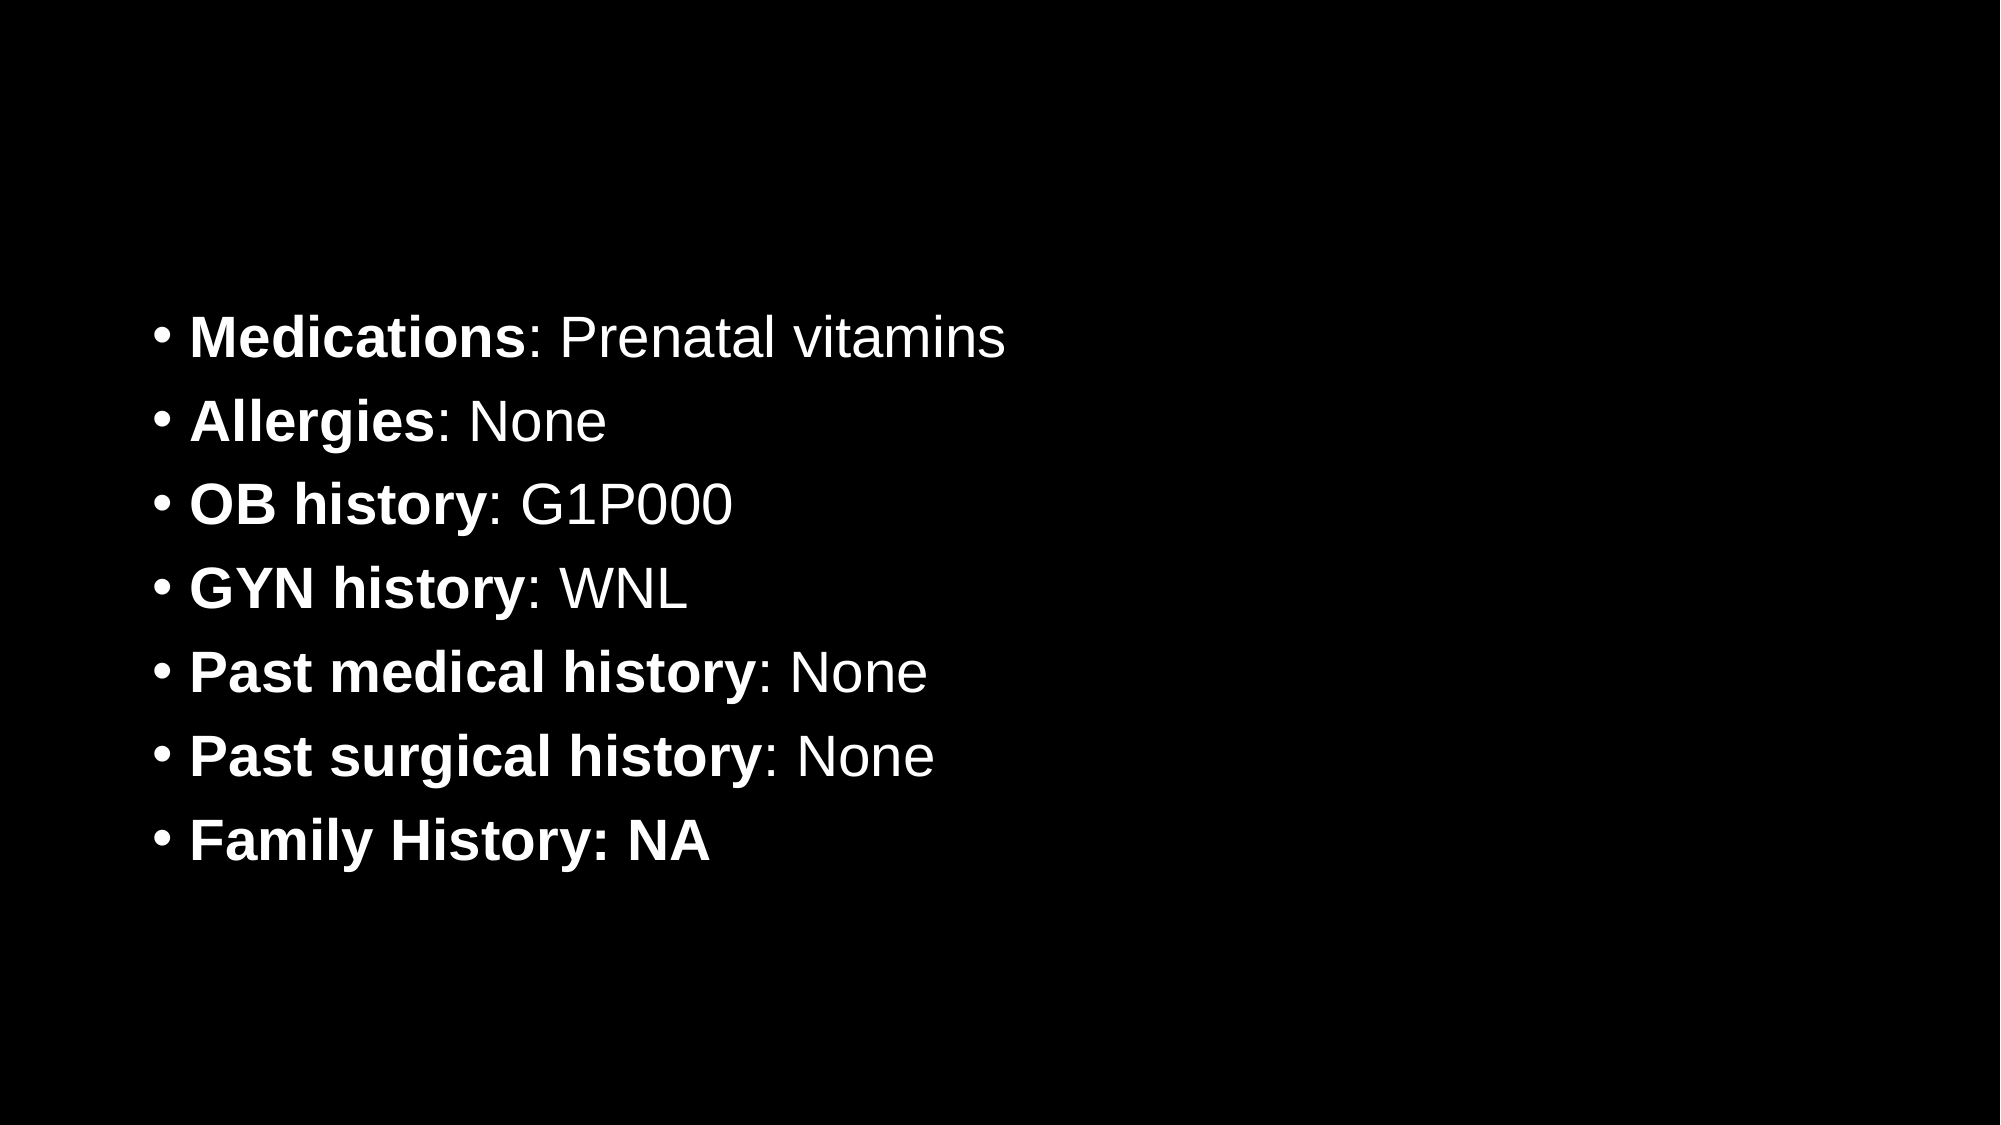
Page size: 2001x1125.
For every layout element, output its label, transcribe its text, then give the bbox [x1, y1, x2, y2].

list Medications: Prenatal vitamins Allergies: None OB history: G1P000 GYN history: WNL Past medical history: None Past surgical history: None Family History: NA [137, 299, 1863, 1014]
